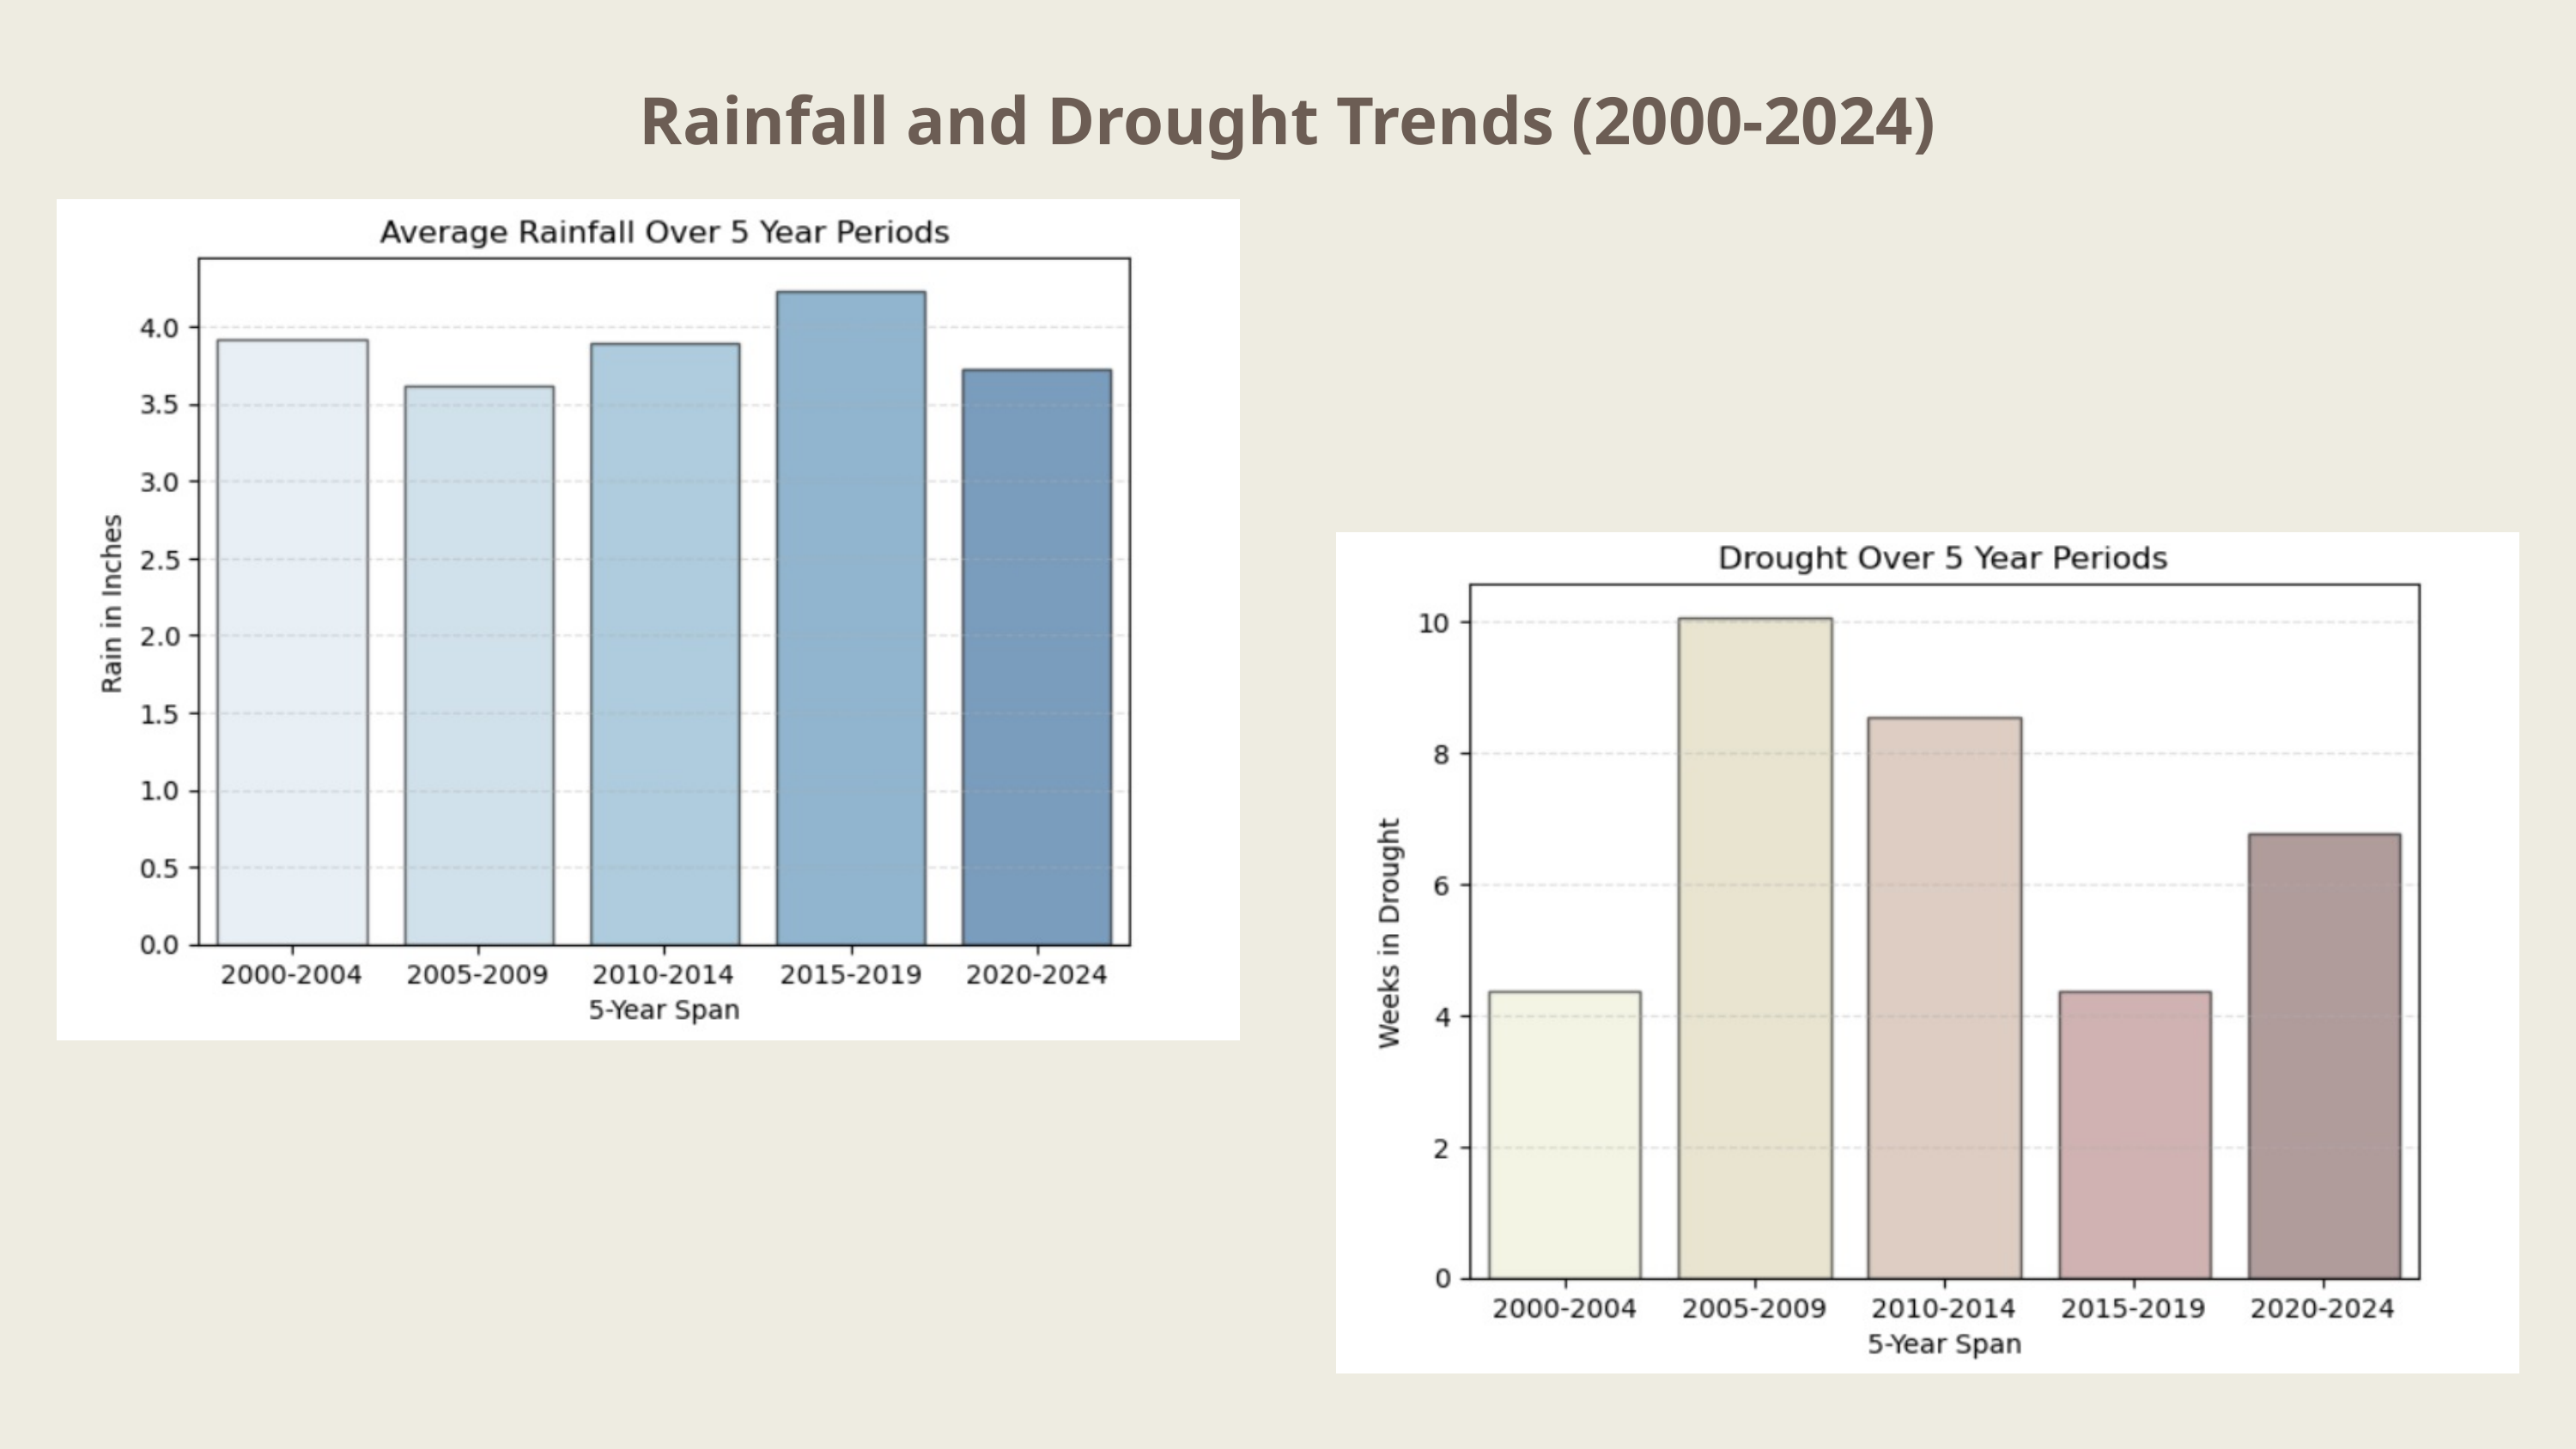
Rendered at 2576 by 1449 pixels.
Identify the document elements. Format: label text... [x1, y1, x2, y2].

picture [1336, 532, 2519, 1374]
picture [57, 199, 1240, 1040]
title Rainfall and Drought Trends (2000-2024) [513, 39, 2063, 200]
